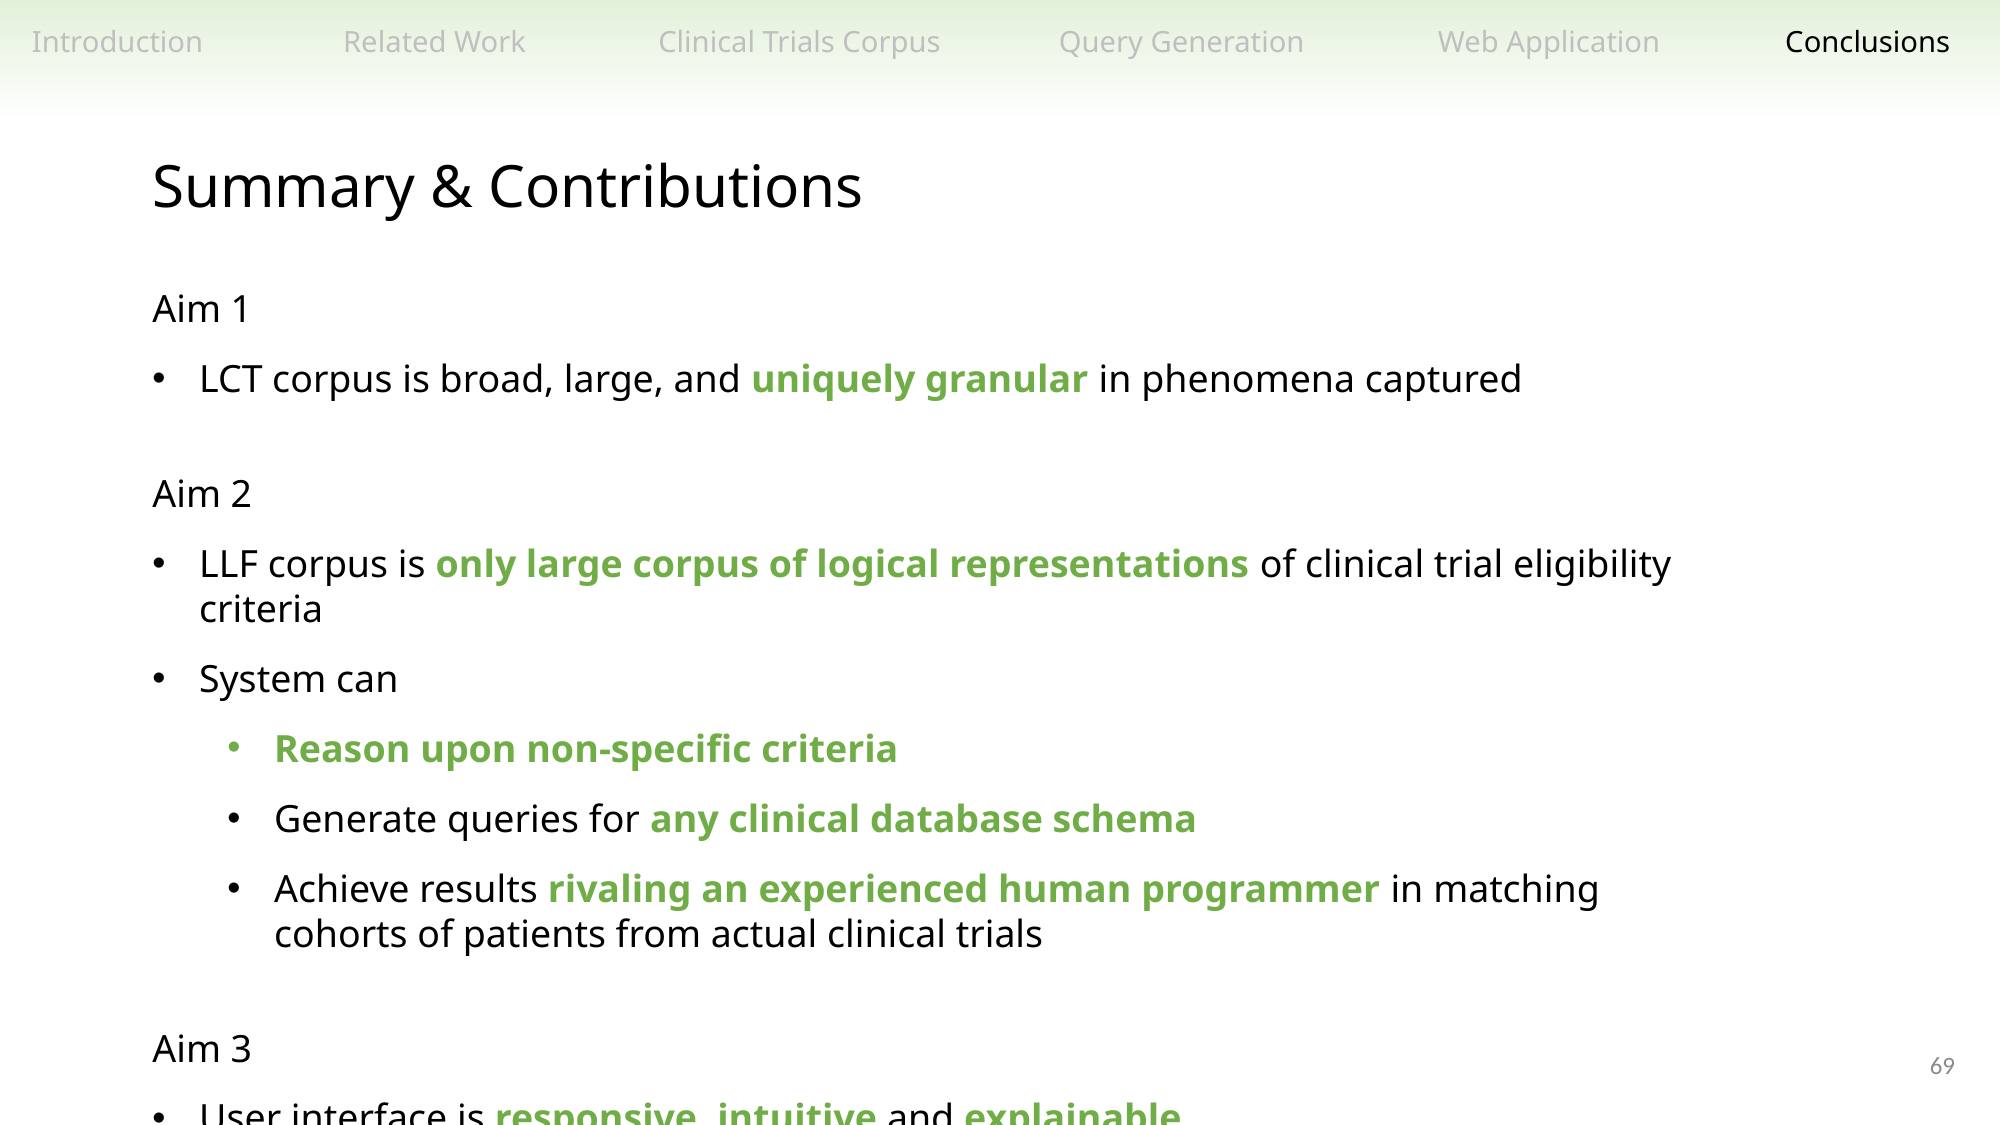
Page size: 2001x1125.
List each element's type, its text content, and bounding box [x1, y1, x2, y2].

text_box Summary & Contributions [137, 141, 1131, 227]
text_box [24, 15, 1963, 67]
text_box Aim 1 LCT corpus is broad, large, and uniquely granular in phenomena captured Aim 2 LLF corpus is only large corpus of logical representations of clinical trial eligibility criteria System can Reason upon non-specific criteria Generate queries for any clinical database schema Achieve results rivaling an experienced human programmer in matching cohorts of patients from actual clinical trials Aim 3 User interface is responsive, intuitive and explainable [137, 277, 1715, 1125]
slide_number 69 [1715, 1035, 1971, 1096]
